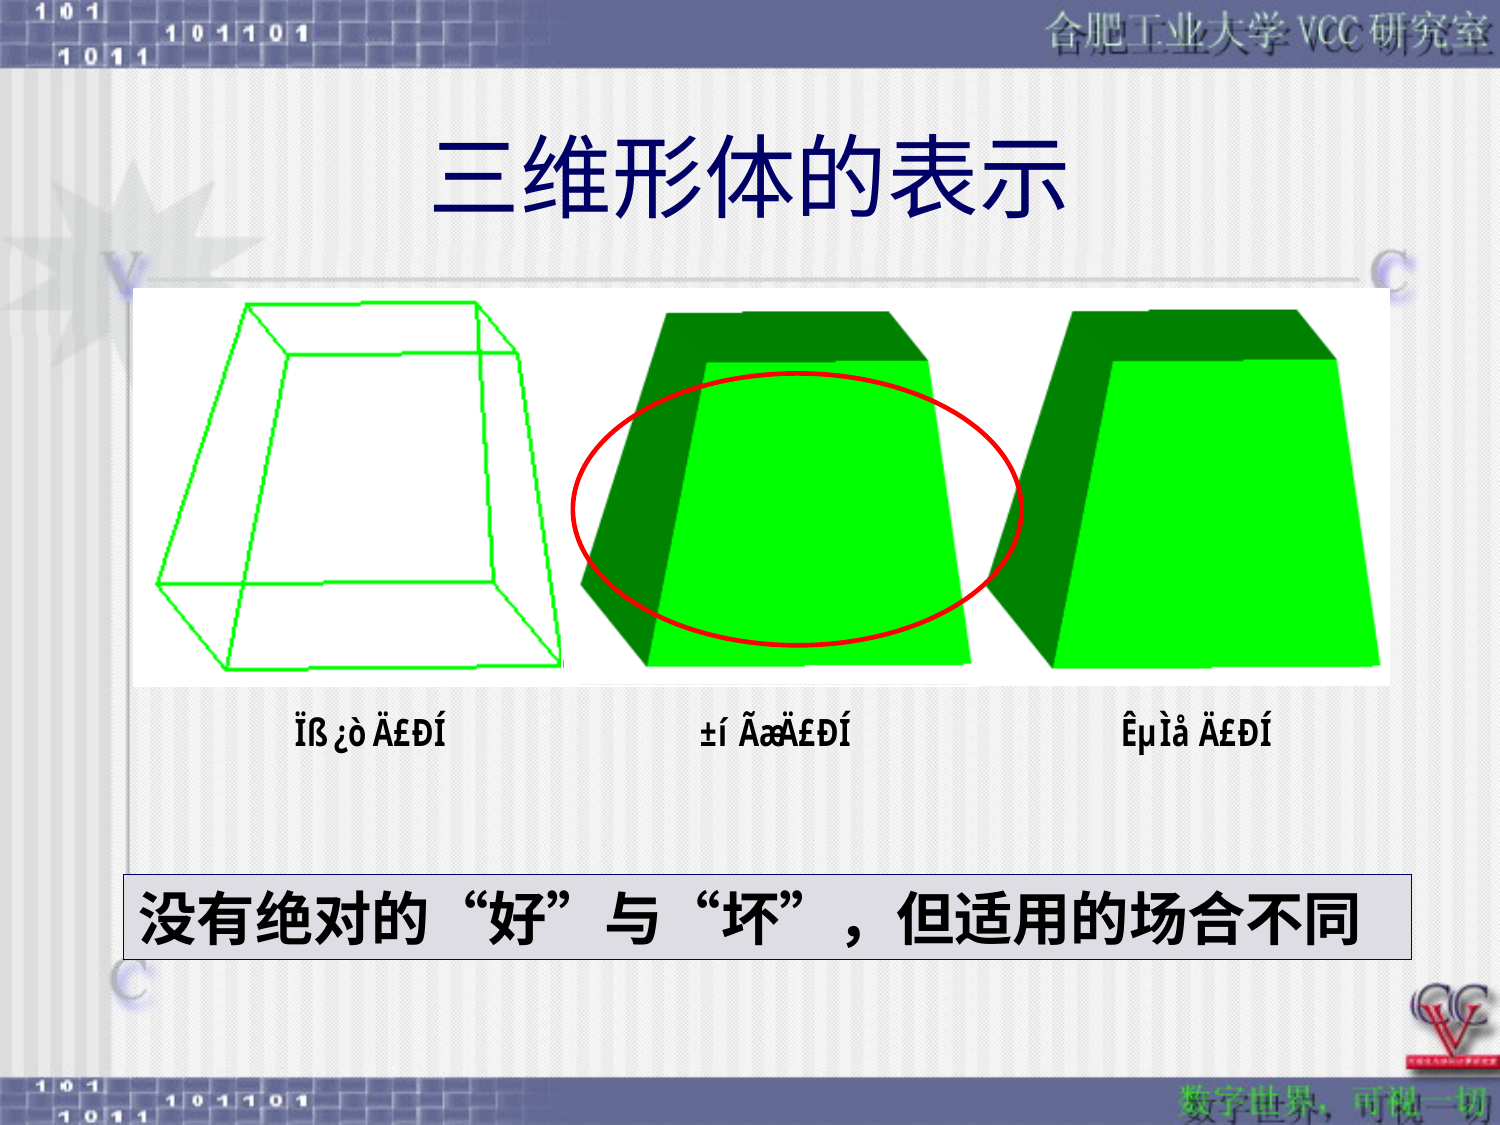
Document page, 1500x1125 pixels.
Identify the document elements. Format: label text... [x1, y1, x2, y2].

picture [0, 0, 1500, 1125]
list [123, 278, 1400, 767]
title 三维形体的表示 [112, 112, 1388, 238]
text_box 没有绝对的“好”与“坏”，但适用的场合不同 [123, 874, 1412, 960]
